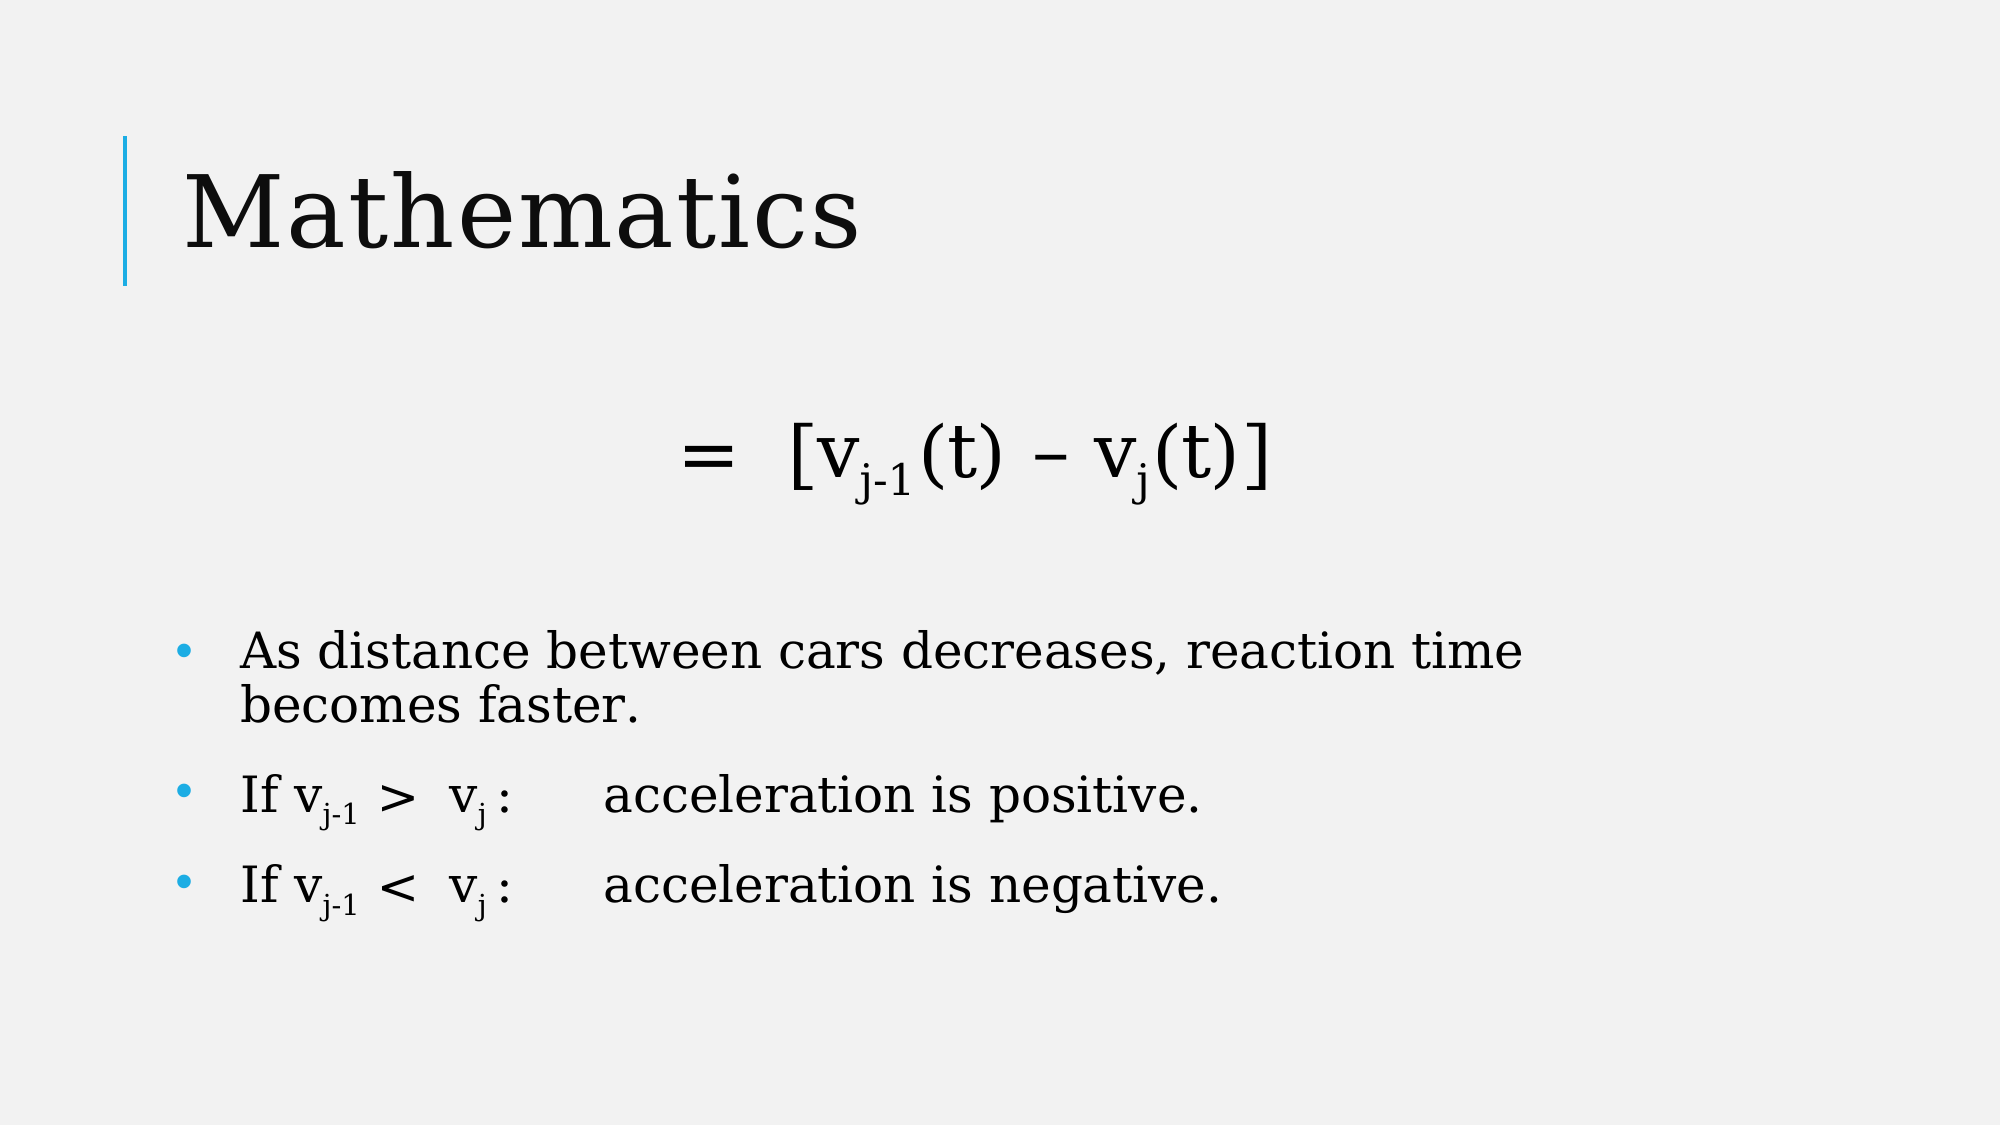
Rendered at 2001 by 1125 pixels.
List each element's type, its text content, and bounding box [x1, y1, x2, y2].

title Mathematics [168, 96, 1763, 342]
